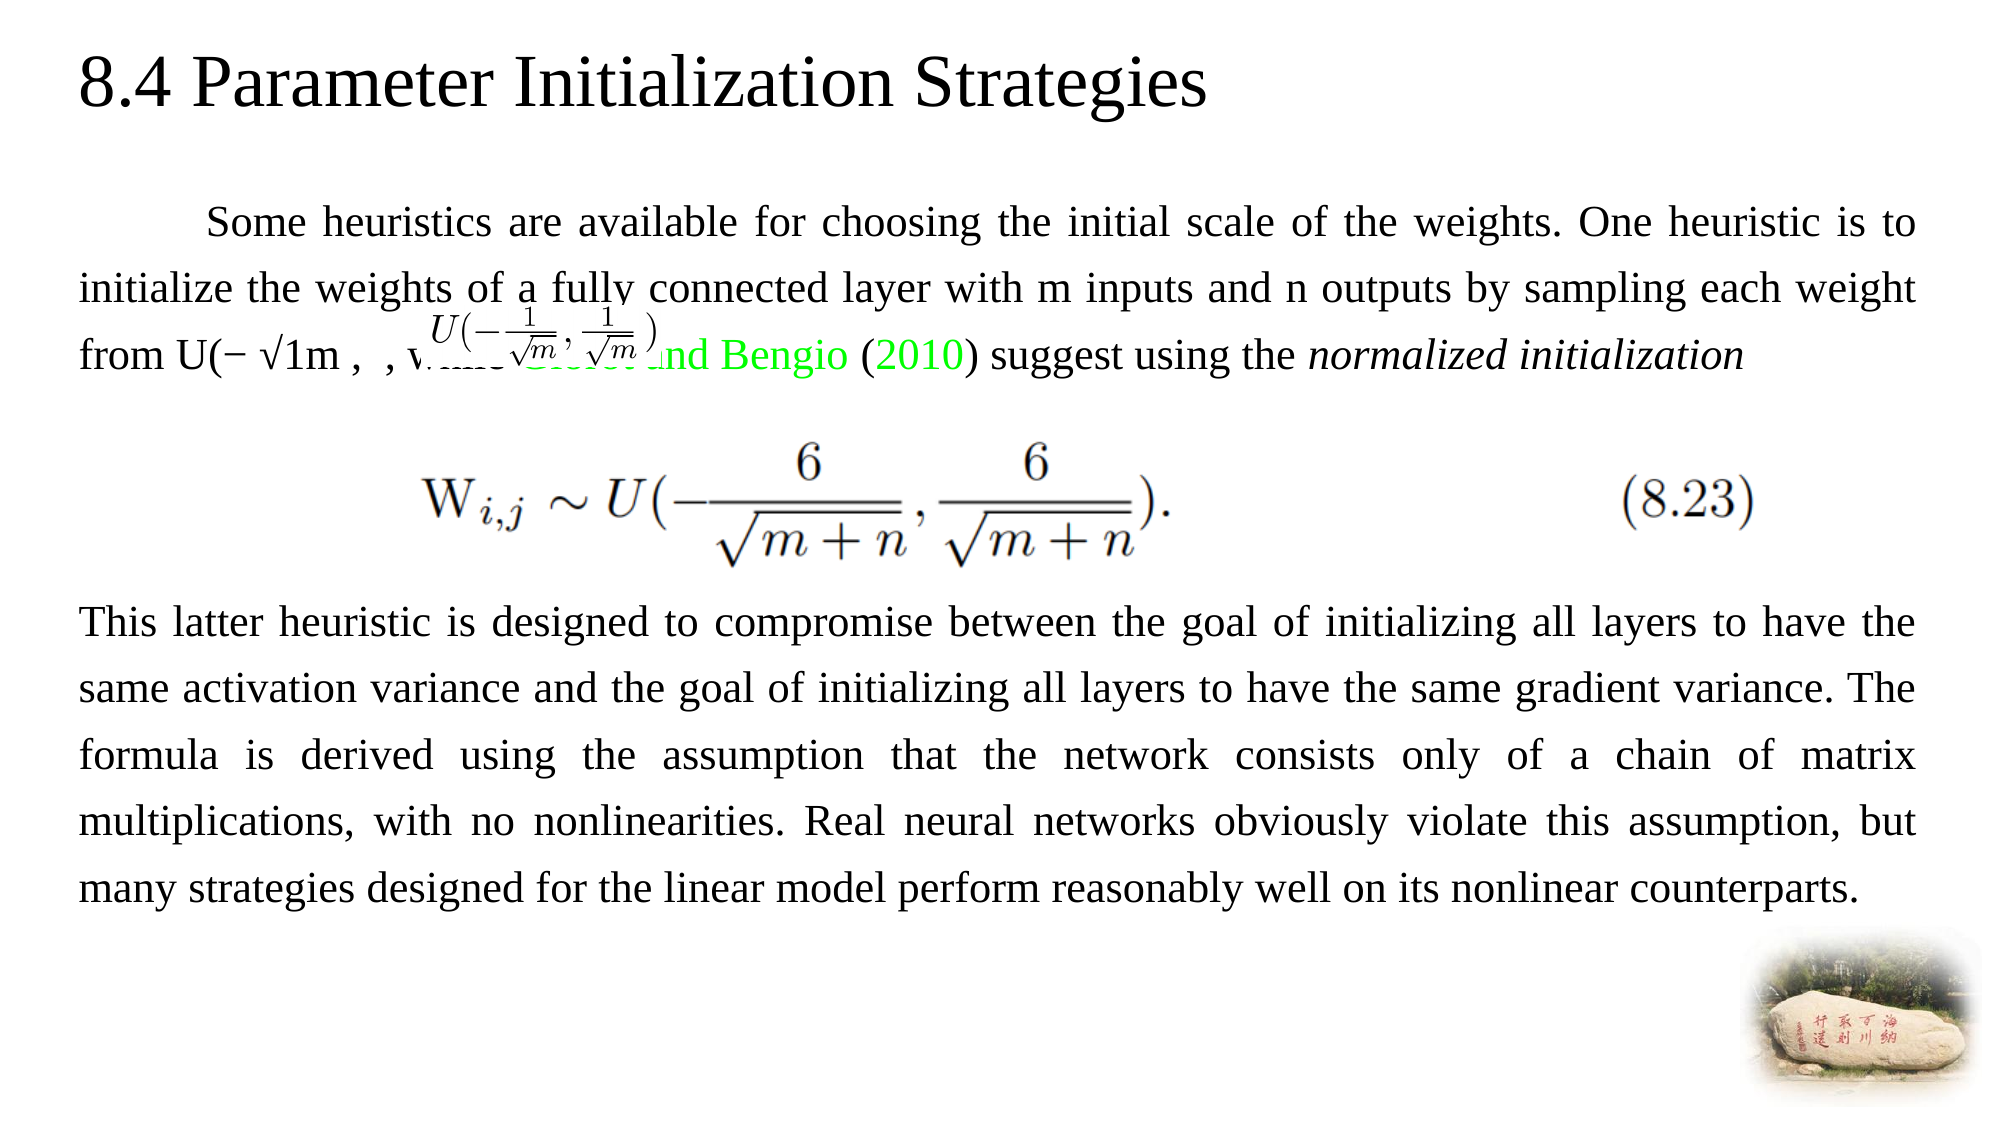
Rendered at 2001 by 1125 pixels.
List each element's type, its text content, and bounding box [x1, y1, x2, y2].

picture [1740, 922, 1985, 1107]
list Some heuristics are available for choosing the initial scale of the weights. One heuristic is to initialize the weights of a fully connected layer with m inputs and n outputs by sampling each weight from U(− √1m , , while Glorot and Bengio (2010) suggest using the normalized initialization This latter heuristic is designed to compromise between the goal of initializing all layers to have the same activation variance and the goal of initializing all layers to have the same gradient variance. The formula is derived using the assumption that the network consists only of a chain of matrix multiplications, with no nonlinearities. Real neural networks obviously violate this assumption, but many strategies designed for the linear model perform reasonably well on its nonlinear counterparts. [63, 171, 1936, 1014]
picture [421, 305, 661, 367]
title 8.4 Parameter Initialization Strategies [63, 21, 1936, 142]
picture [338, 412, 1802, 581]
